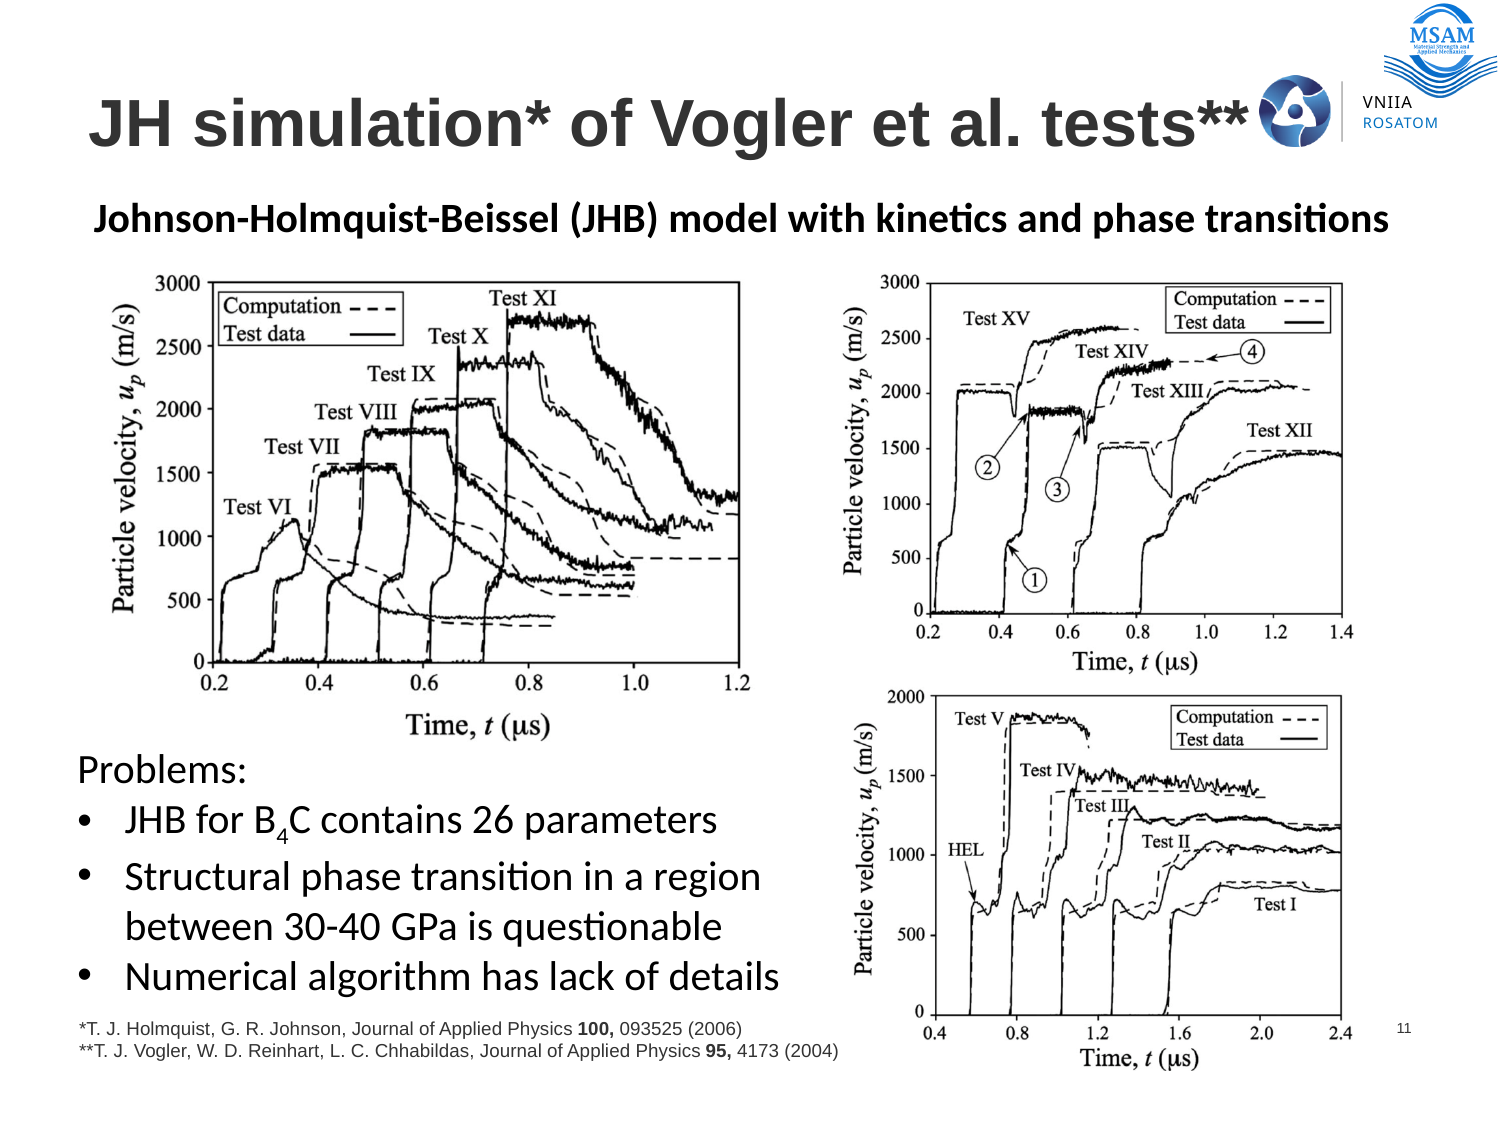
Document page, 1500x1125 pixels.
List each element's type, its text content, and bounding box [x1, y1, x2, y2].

picture [88, 256, 768, 751]
list *T. J. Holmquist, G. R. Johnson, Journal of Applied Physics 100, 093525 (2006) **T. J. Vogler, W. D. Reinhart, L. C. Chhabildas, Journal of Applied Physics 95, 4173 (2004) [79, 1010, 841, 1062]
text_box VNIIA ROSATOM [1348, 81, 1500, 139]
picture [841, 263, 1363, 1077]
text_box Problems: JHB for B4C contains 26 parameters Structural phase transition in a region between 30-40 GPa is questionable Numerical algorithm has lack of details [62, 734, 818, 1007]
picture [1259, 2, 1499, 147]
text_box Johnson-Holmquist-Beissel (JHB) model with kinetics and phase transitions [79, 183, 1421, 249]
title JH simulation* of Vogler et al. tests** [88, 88, 1275, 165]
